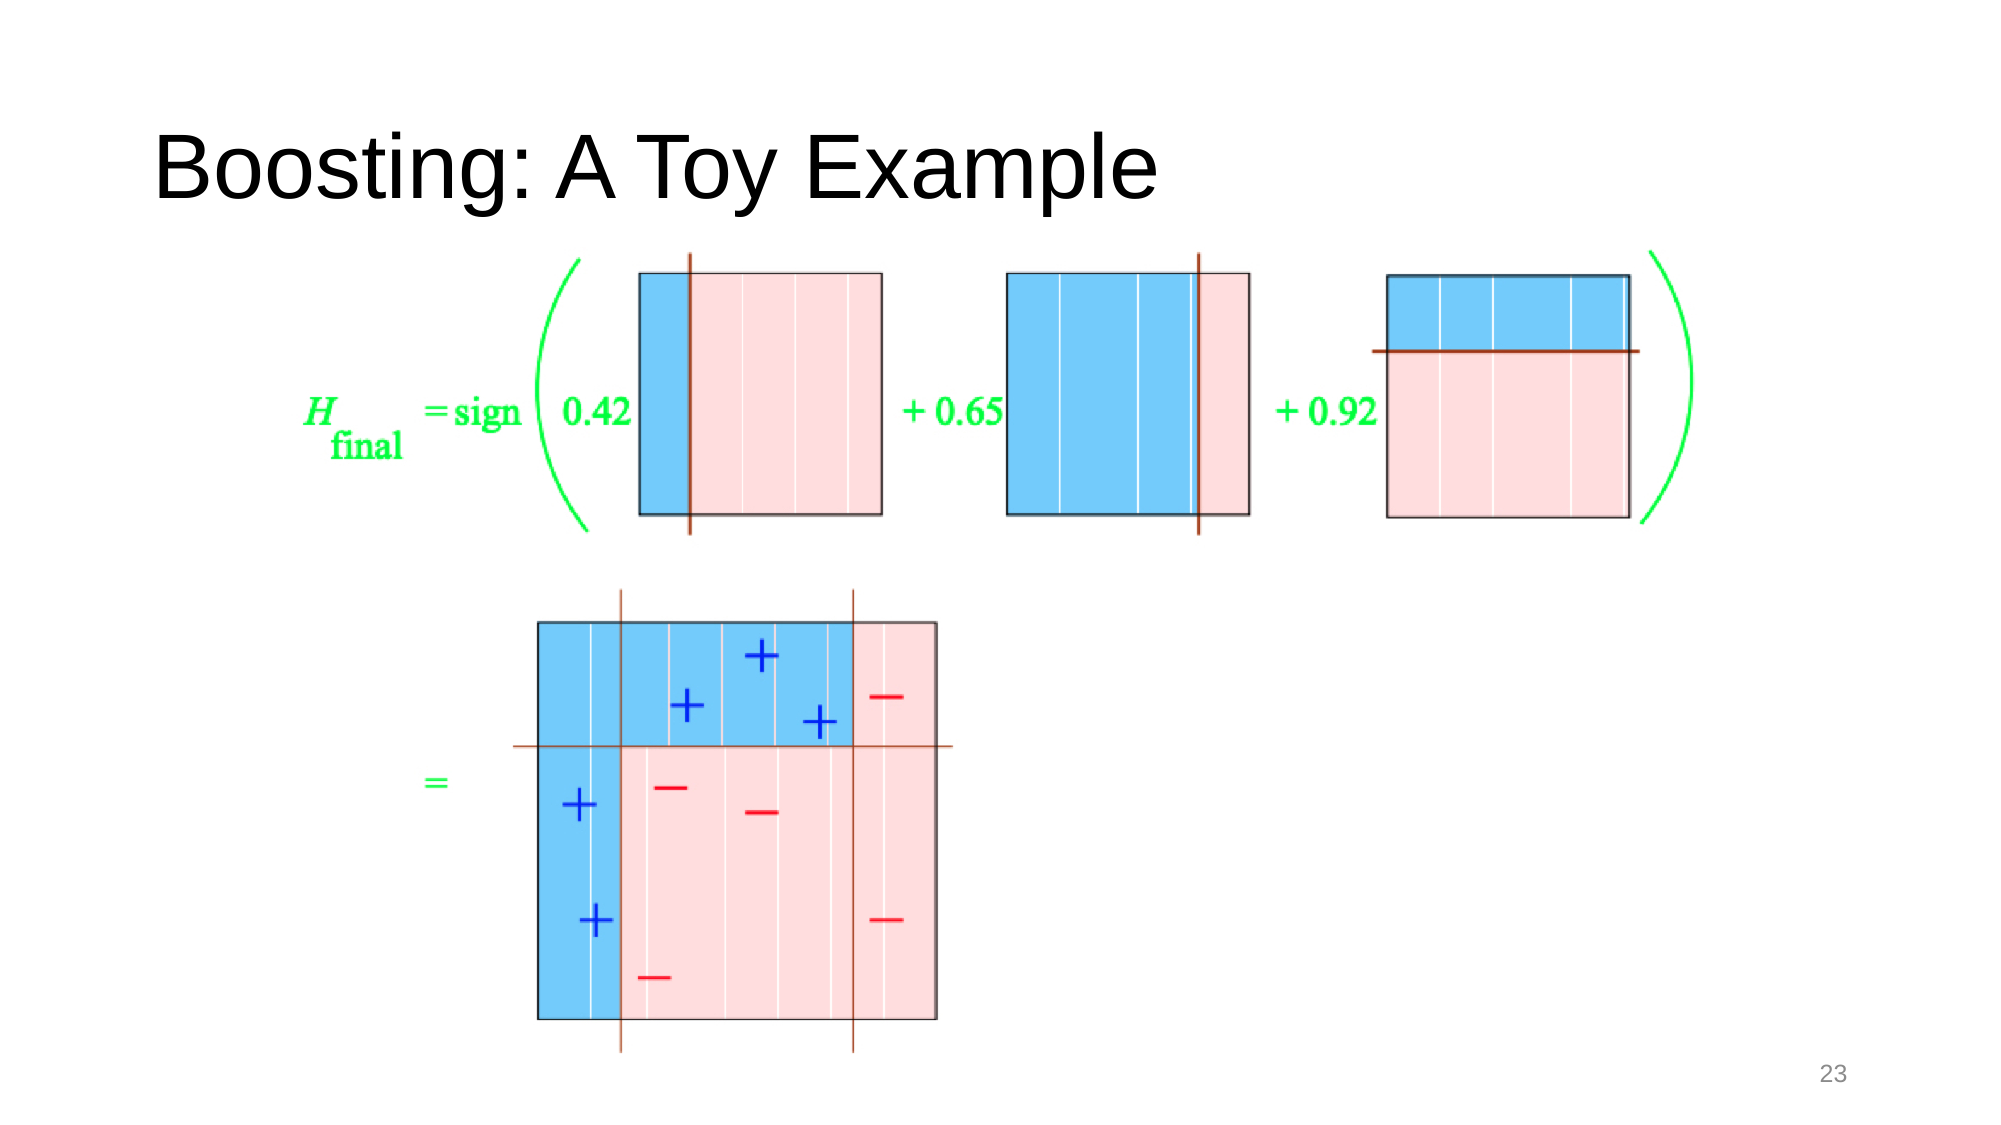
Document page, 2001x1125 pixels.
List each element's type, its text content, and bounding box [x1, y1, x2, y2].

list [291, 233, 1709, 1066]
title Boosting: A Toy Example [137, 59, 1863, 278]
slide_number 23 [1412, 1042, 1863, 1103]
